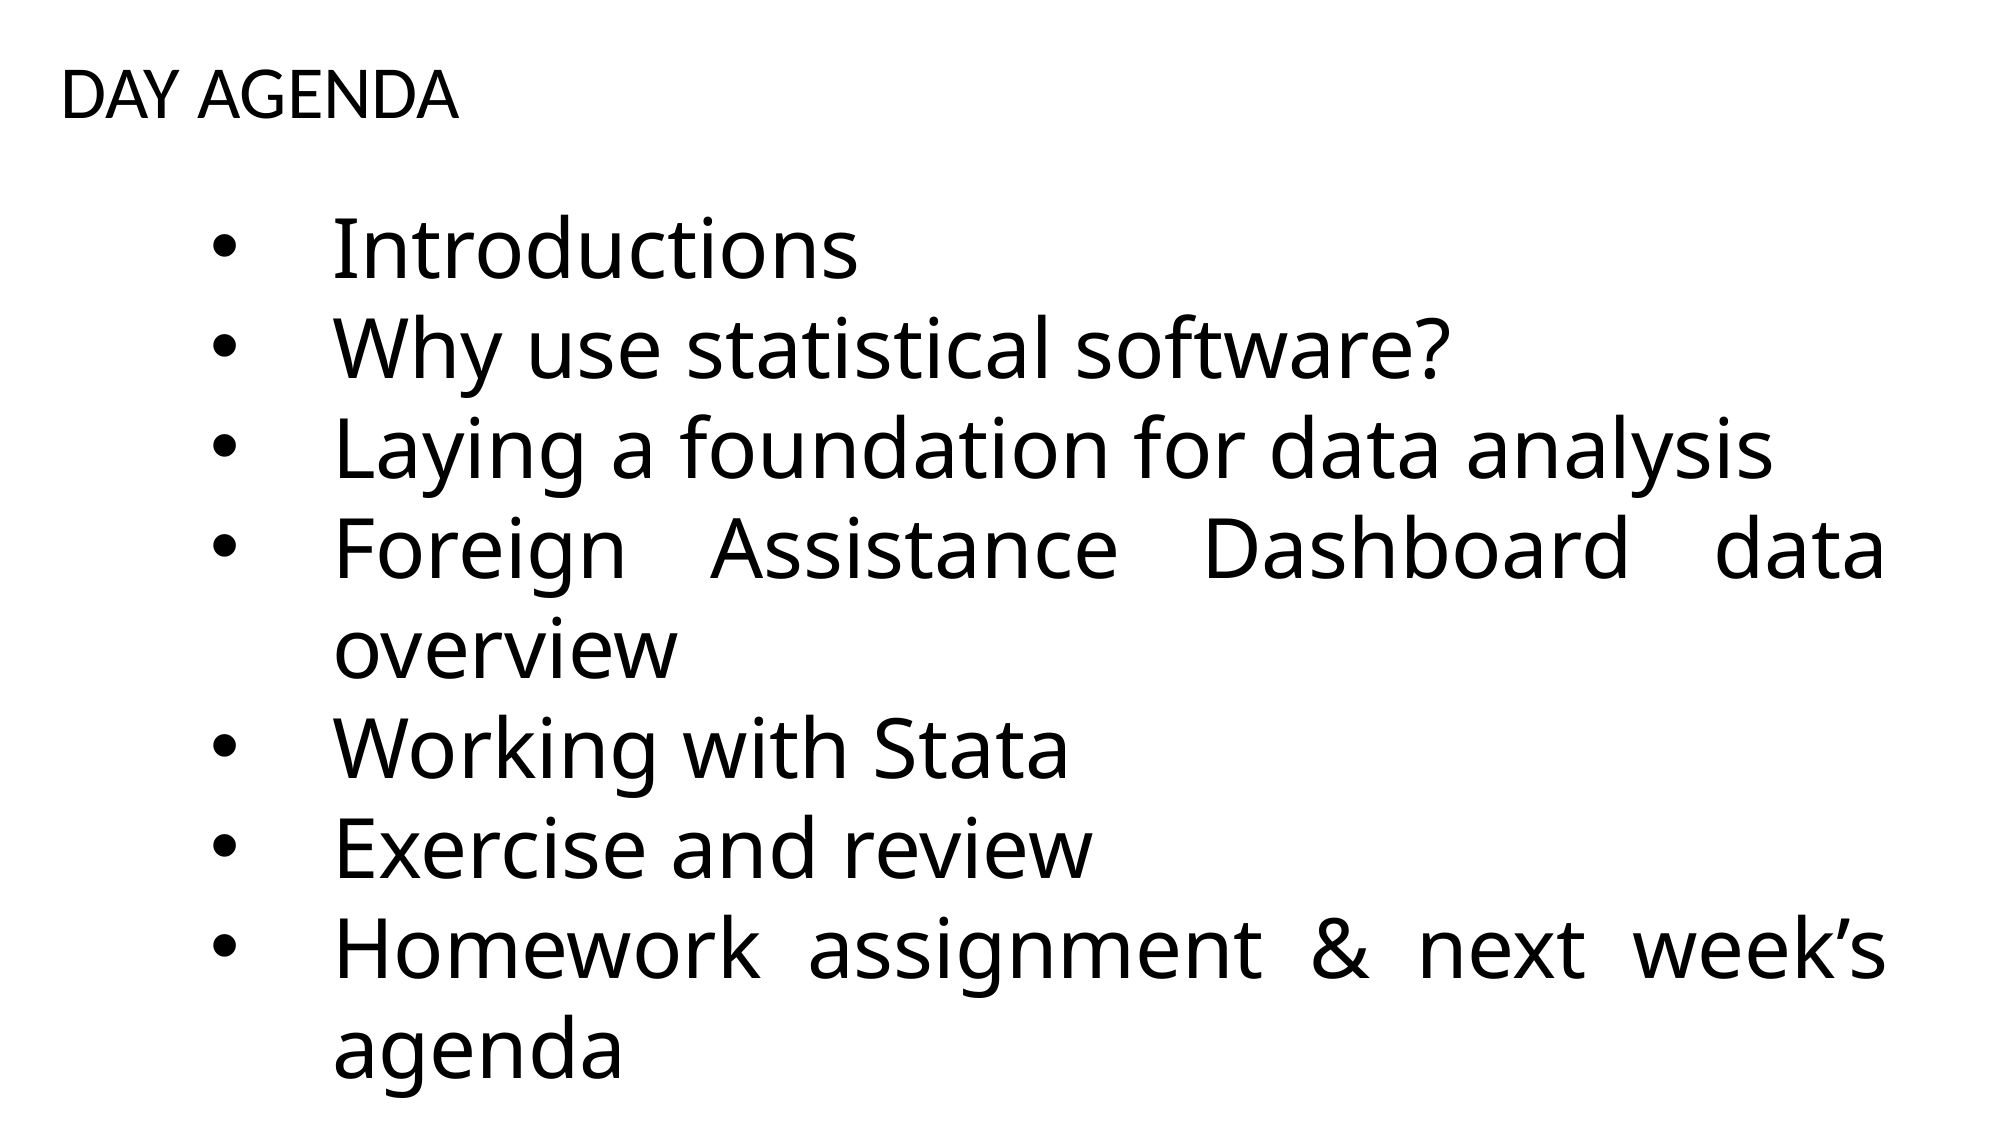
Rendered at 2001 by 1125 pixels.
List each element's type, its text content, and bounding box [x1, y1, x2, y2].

text_box DAY AGENDA [45, 36, 1019, 142]
text_box Introductions Why use statistical software? Laying a foundation for data analysis Foreign Assistance Dashboard data overview Working with Stata Exercise and review Homework assignment & next week’s agenda [195, 187, 1905, 1125]
